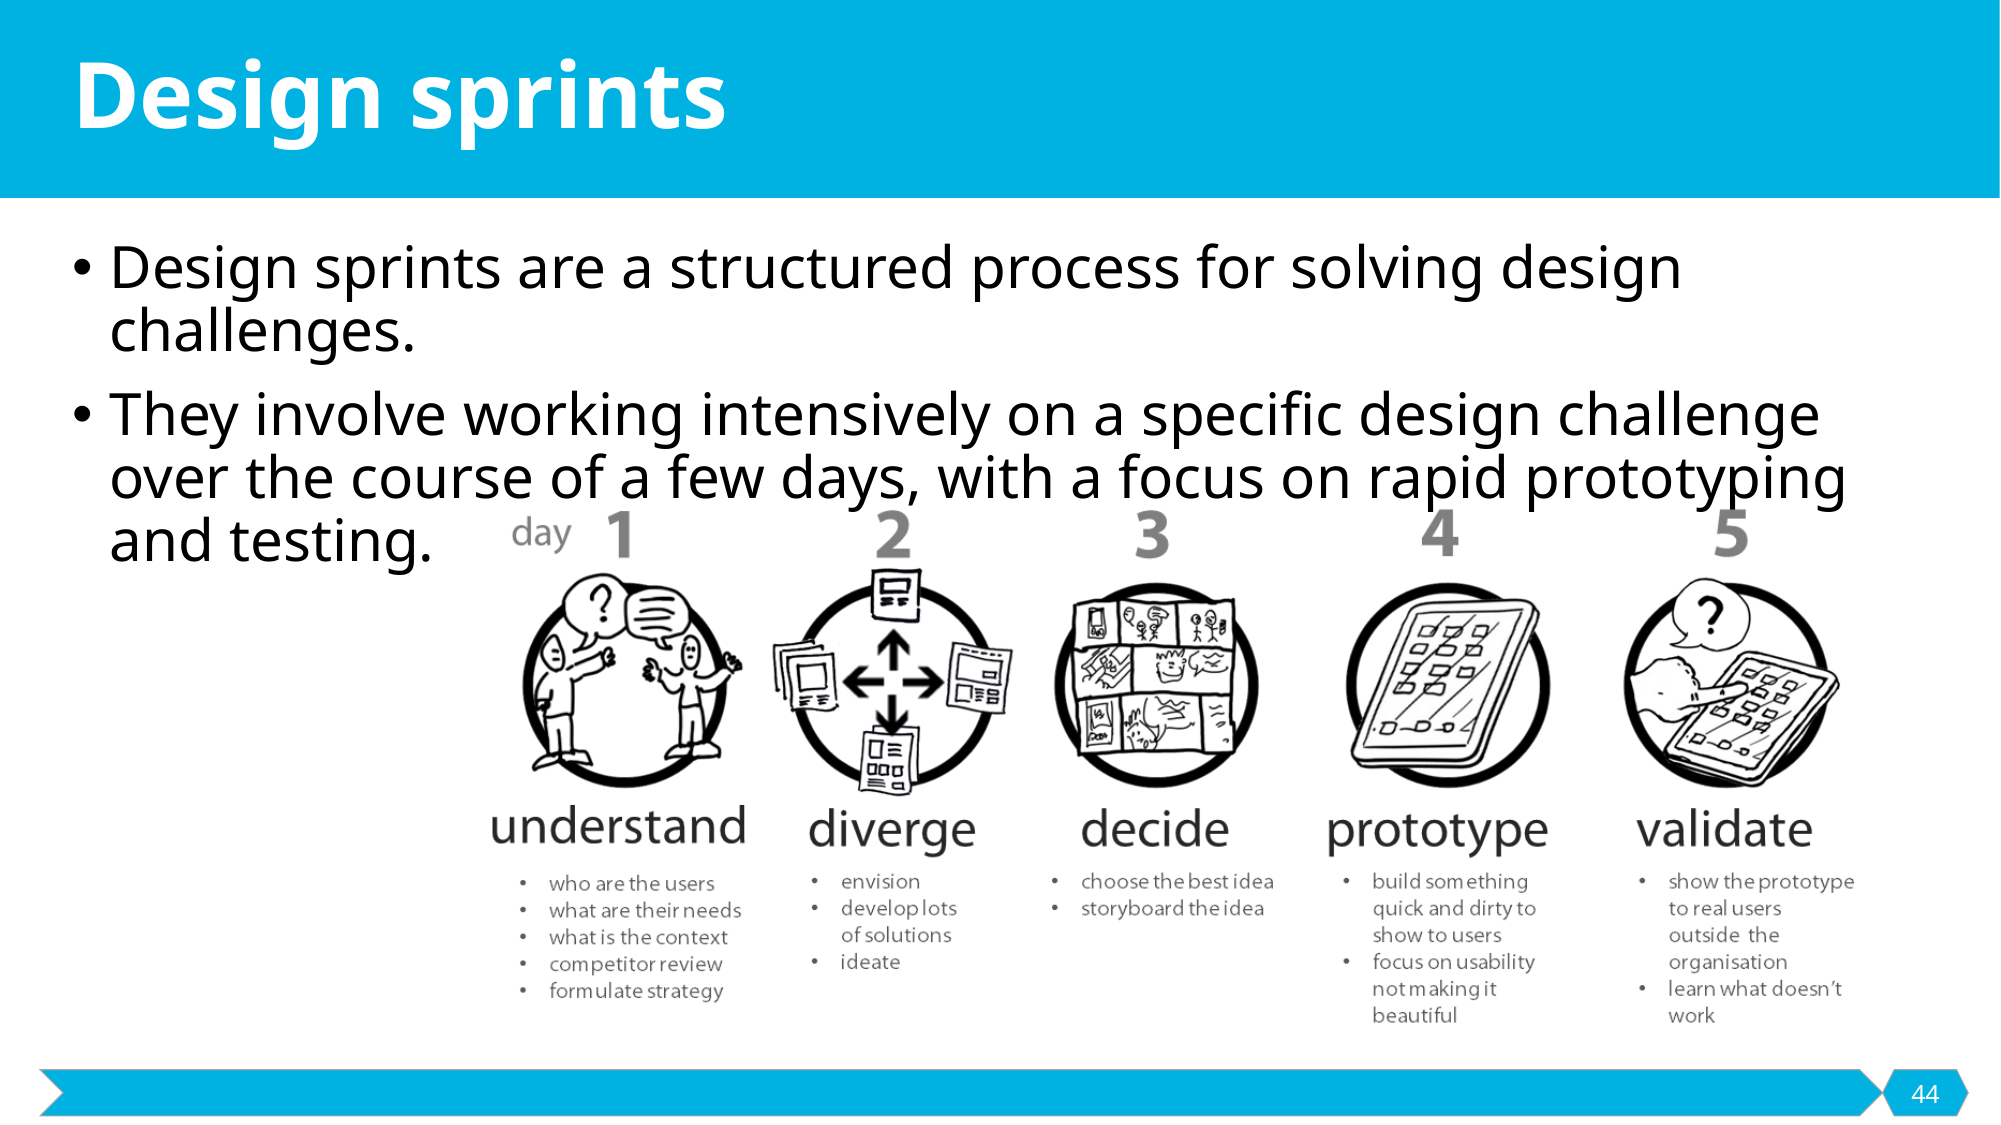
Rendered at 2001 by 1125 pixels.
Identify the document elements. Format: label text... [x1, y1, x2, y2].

picture [456, 465, 1883, 1043]
title Design sprints [56, 0, 1969, 199]
slide_number 44 [1882, 1065, 1969, 1125]
list Design sprints are a structured process for solving design challenges. They involve working intensively on a specific design challenge over the course of a few days, with a focus on rapid prototyping and testing. [56, 230, 1969, 1010]
